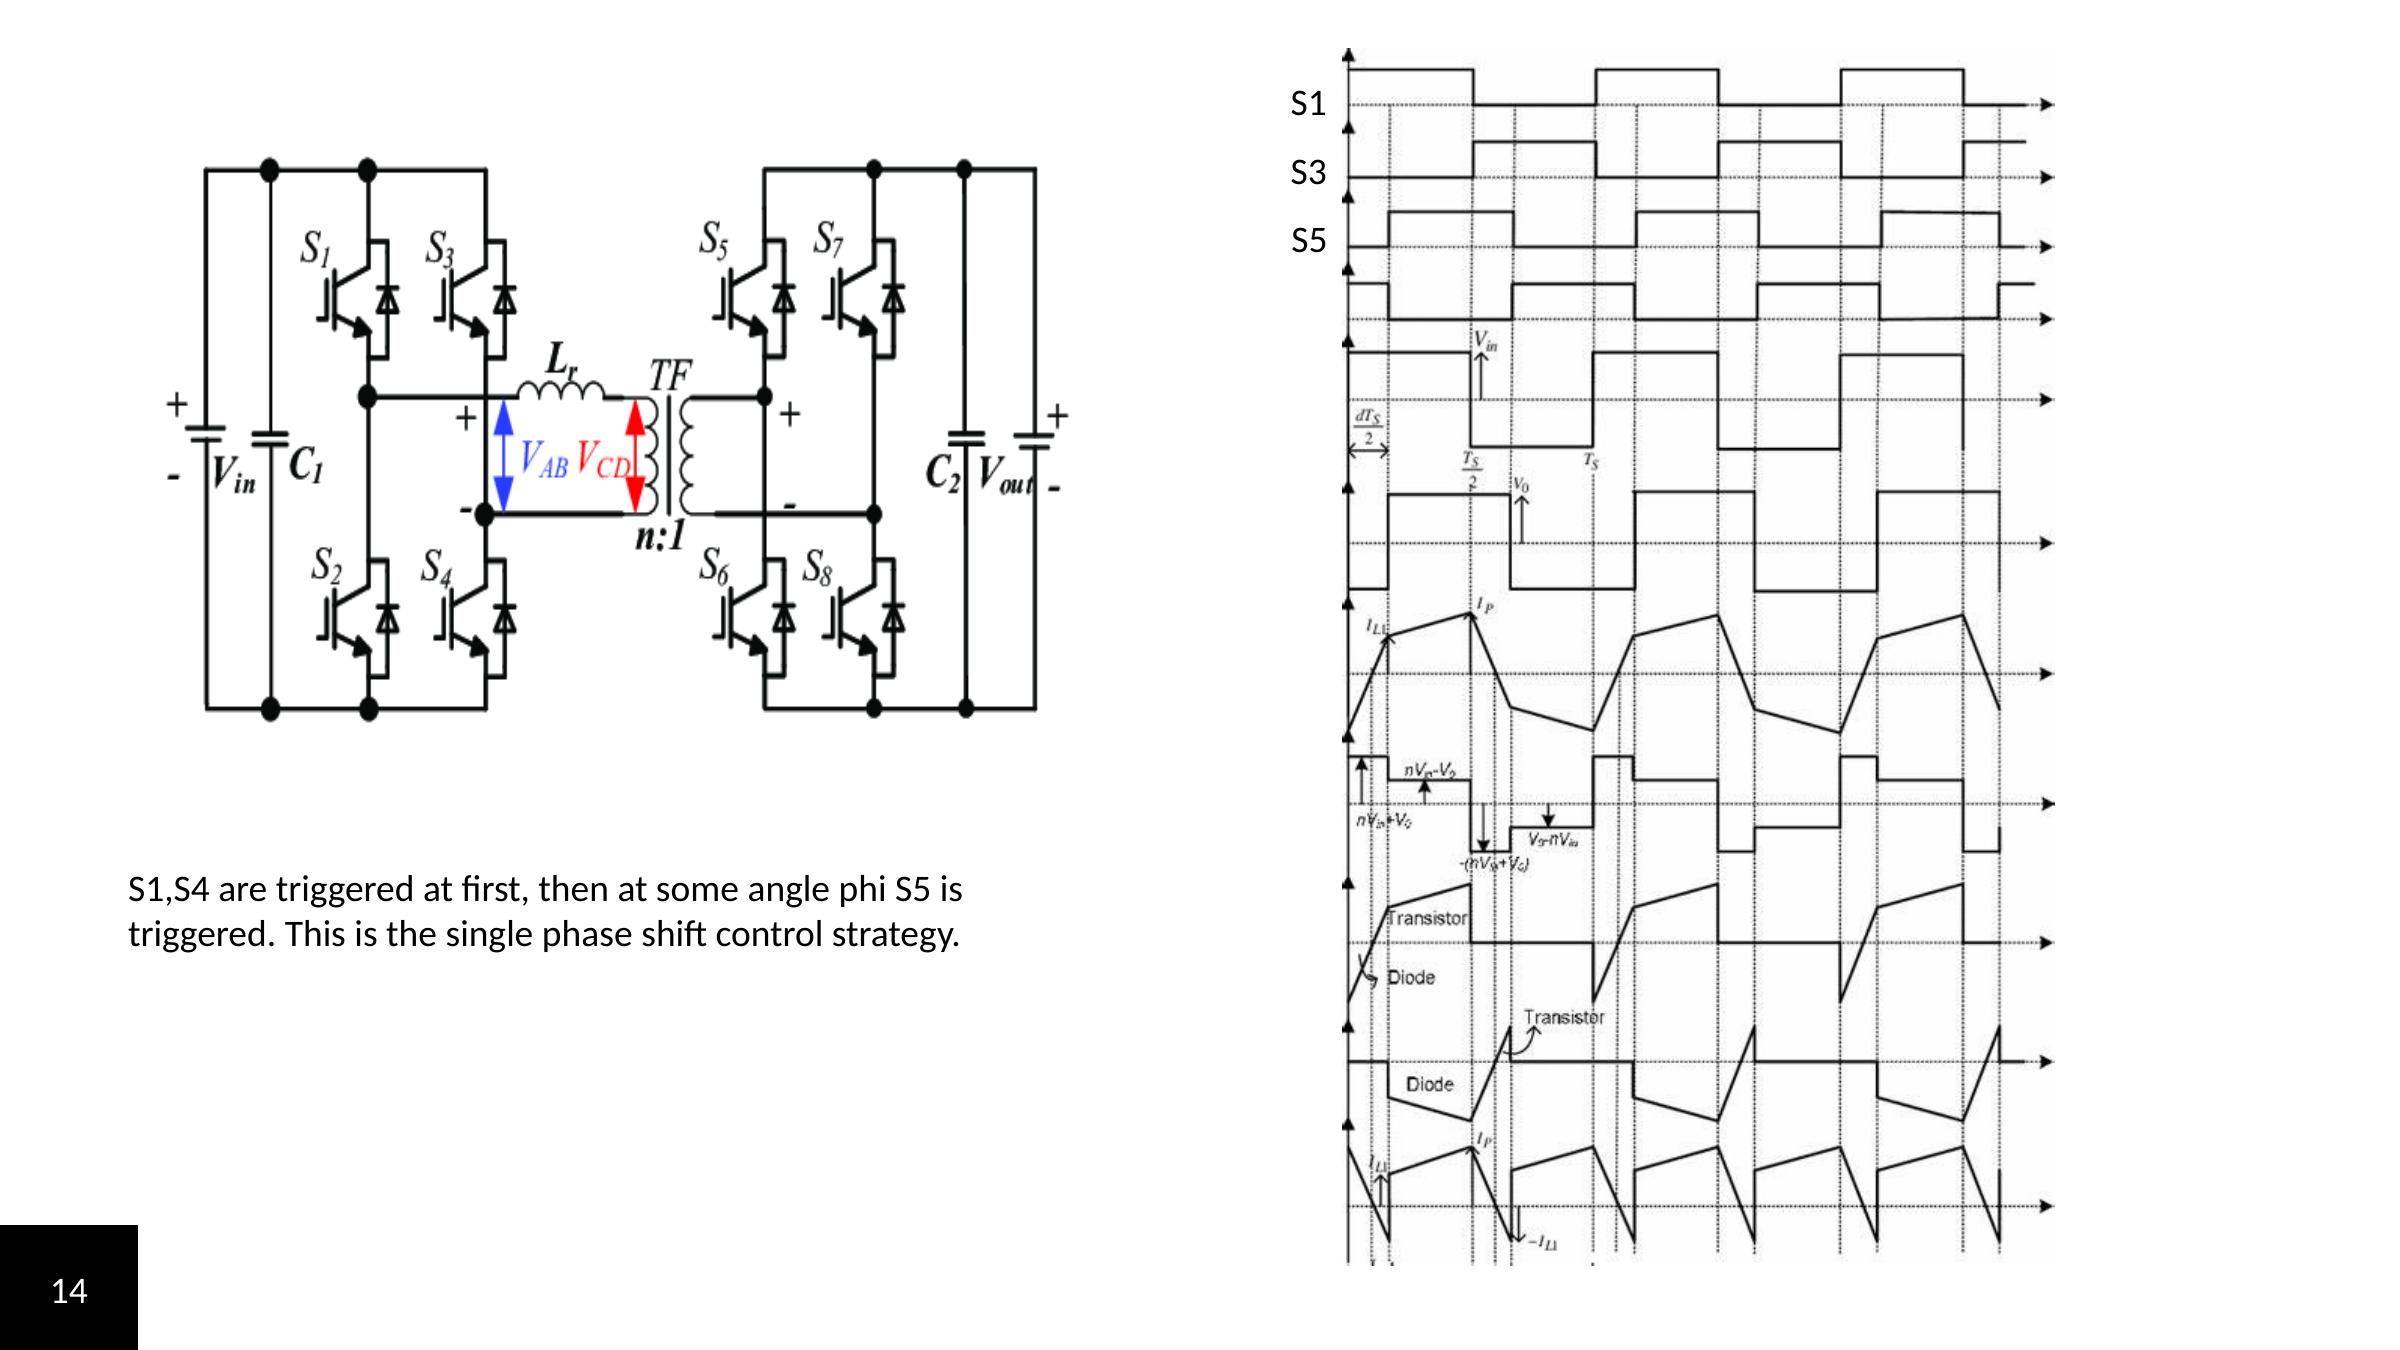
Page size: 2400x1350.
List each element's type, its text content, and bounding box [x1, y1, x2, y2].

text_box S1 [1275, 70, 1342, 131]
picture [1342, 48, 2055, 1266]
text_box S5 [1276, 207, 1342, 268]
picture [149, 76, 1075, 744]
text_box 14 [0, 1225, 138, 1350]
text_box S3 [1275, 139, 1342, 199]
text_box S1,S4 are triggered at first, then at some angle phi S5 is triggered. This is the single phase shift control strategy. [113, 856, 1112, 962]
